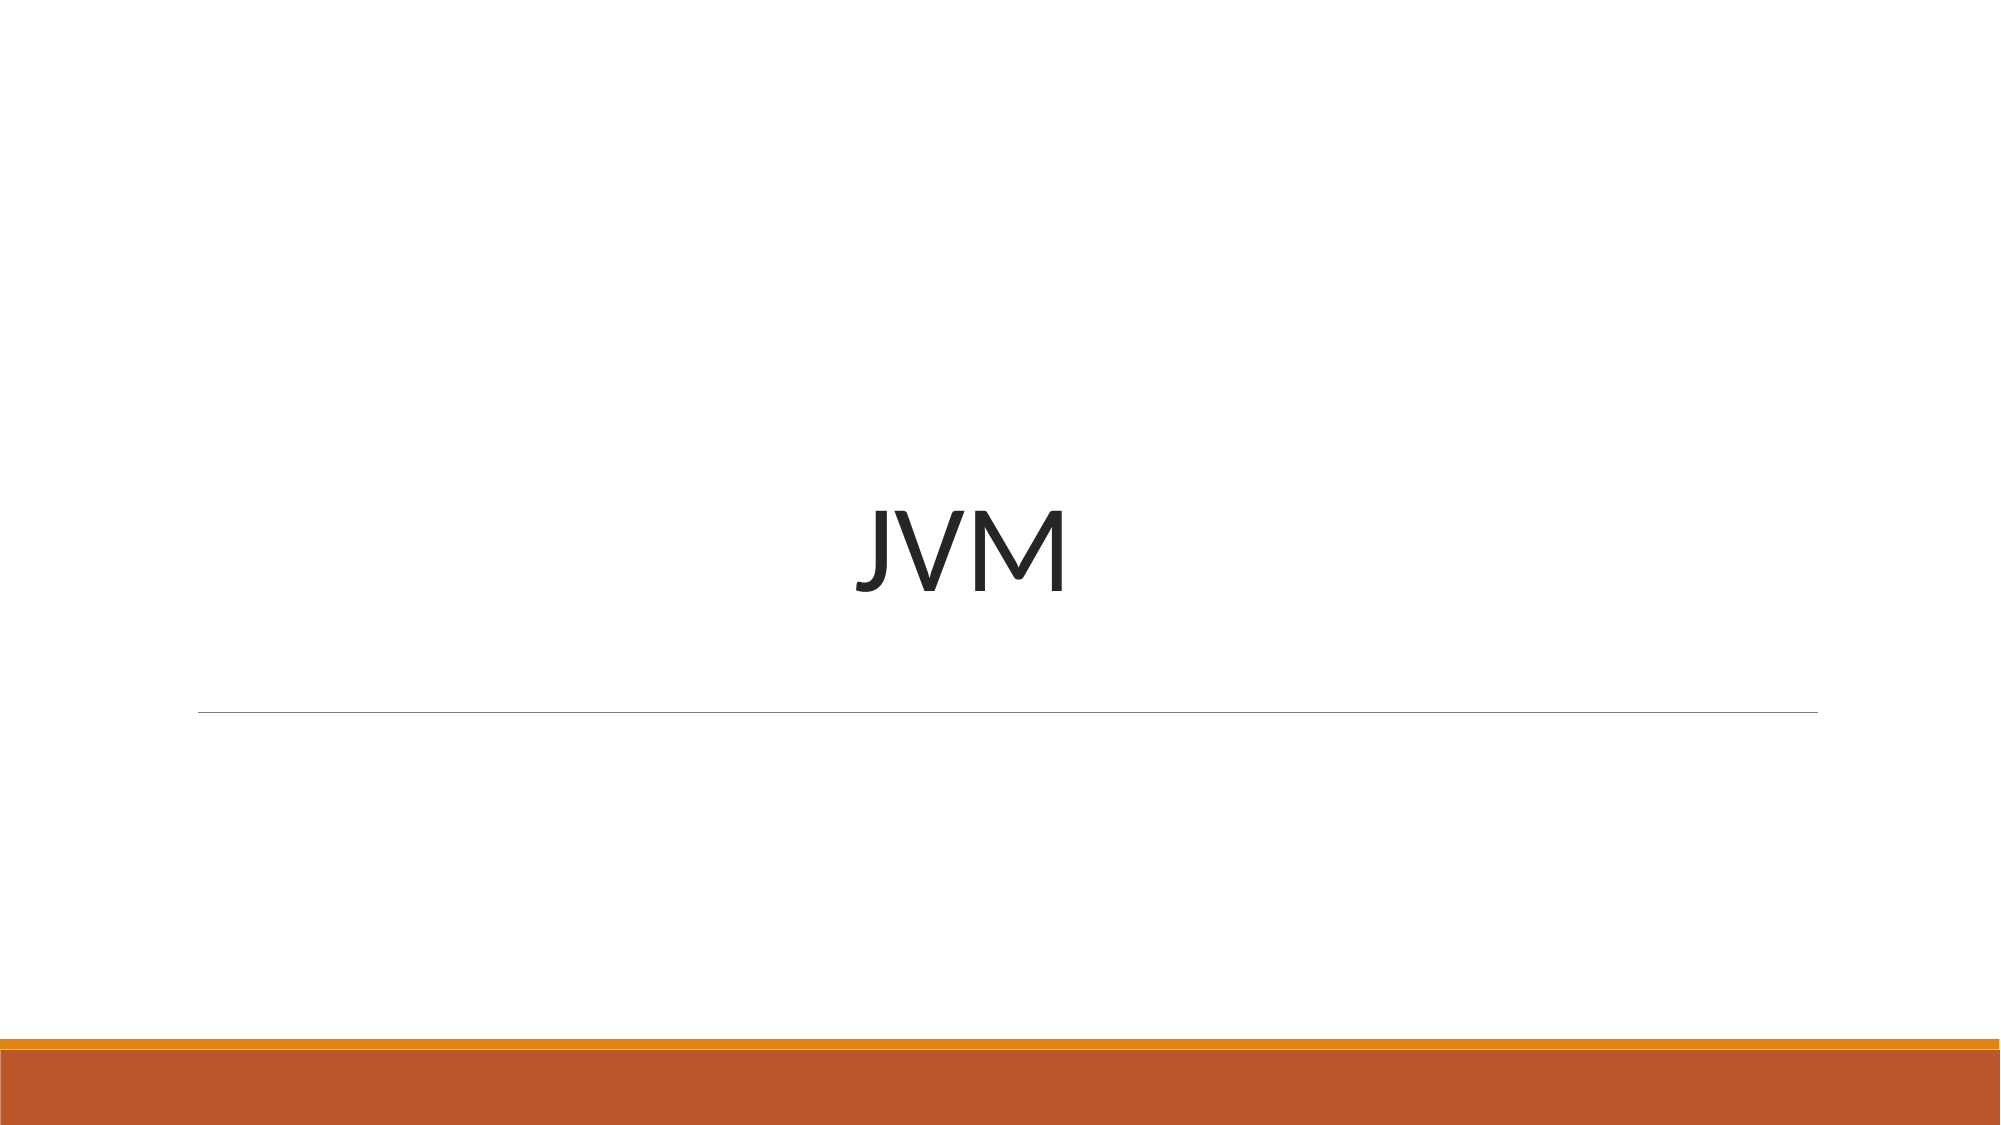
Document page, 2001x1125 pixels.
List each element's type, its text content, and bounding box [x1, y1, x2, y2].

title JVM [291, 465, 1709, 621]
